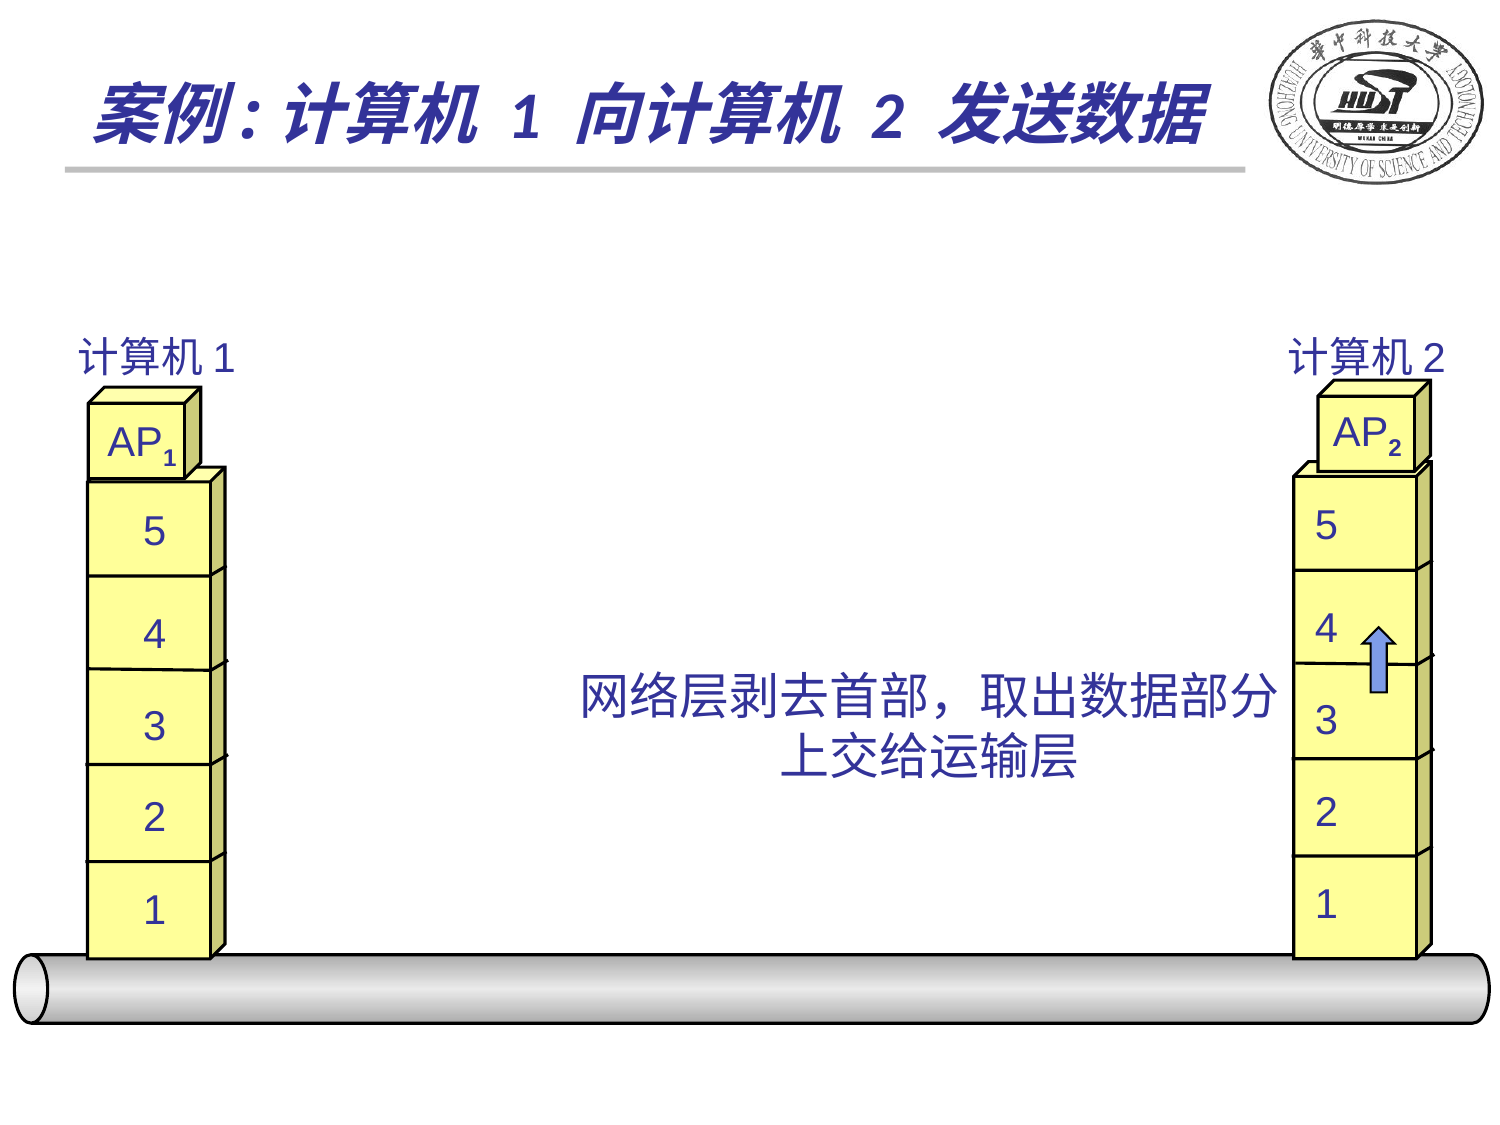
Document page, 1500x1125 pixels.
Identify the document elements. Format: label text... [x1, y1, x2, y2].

text_box 5 [128, 496, 182, 562]
text_box [88, 387, 201, 479]
picture [1257, 18, 1489, 185]
text_box [1293, 461, 1432, 570]
text_box [87, 576, 211, 764]
text_box [14, 954, 1490, 1024]
text_box [87, 854, 225, 959]
text_box 计算机 1 [63, 323, 251, 389]
text_box [1293, 571, 1417, 663]
text_box [1293, 848, 1432, 959]
text_box AP2 [1318, 397, 1417, 469]
text_box 2 [1300, 777, 1354, 842]
text_box [85, 754, 229, 765]
text_box 4 [1300, 593, 1354, 659]
text_box 4 [128, 599, 182, 665]
text_box [1295, 664, 1417, 758]
title 案例:计算机 1 向计算机 2 发送数据 [76, 42, 1315, 160]
text_box [87, 467, 225, 575]
text_box AP1 [92, 407, 192, 479]
text_box 2 [128, 782, 182, 848]
text_box 3 [1300, 685, 1354, 750]
text_box [1295, 658, 1370, 664]
text_box [87, 565, 227, 576]
text_box 5 [1300, 490, 1354, 556]
text_box [1293, 759, 1417, 855]
text_box [89, 660, 229, 671]
text_box 计算机 2 [1272, 323, 1461, 389]
text_box [85, 851, 227, 862]
text_box [1317, 389, 1431, 472]
text_box 1 [1300, 869, 1354, 935]
text_box 3 [128, 690, 182, 756]
text_box [1291, 846, 1433, 856]
text_box 1 [128, 875, 182, 941]
text_box 网络层剥去首部，取出数据部分 上交给运输层 [564, 656, 1295, 792]
text_box [1293, 560, 1433, 571]
text_box [1295, 748, 1435, 759]
text_box [1387, 654, 1435, 665]
text_box [1362, 627, 1395, 693]
text_box [87, 765, 211, 861]
